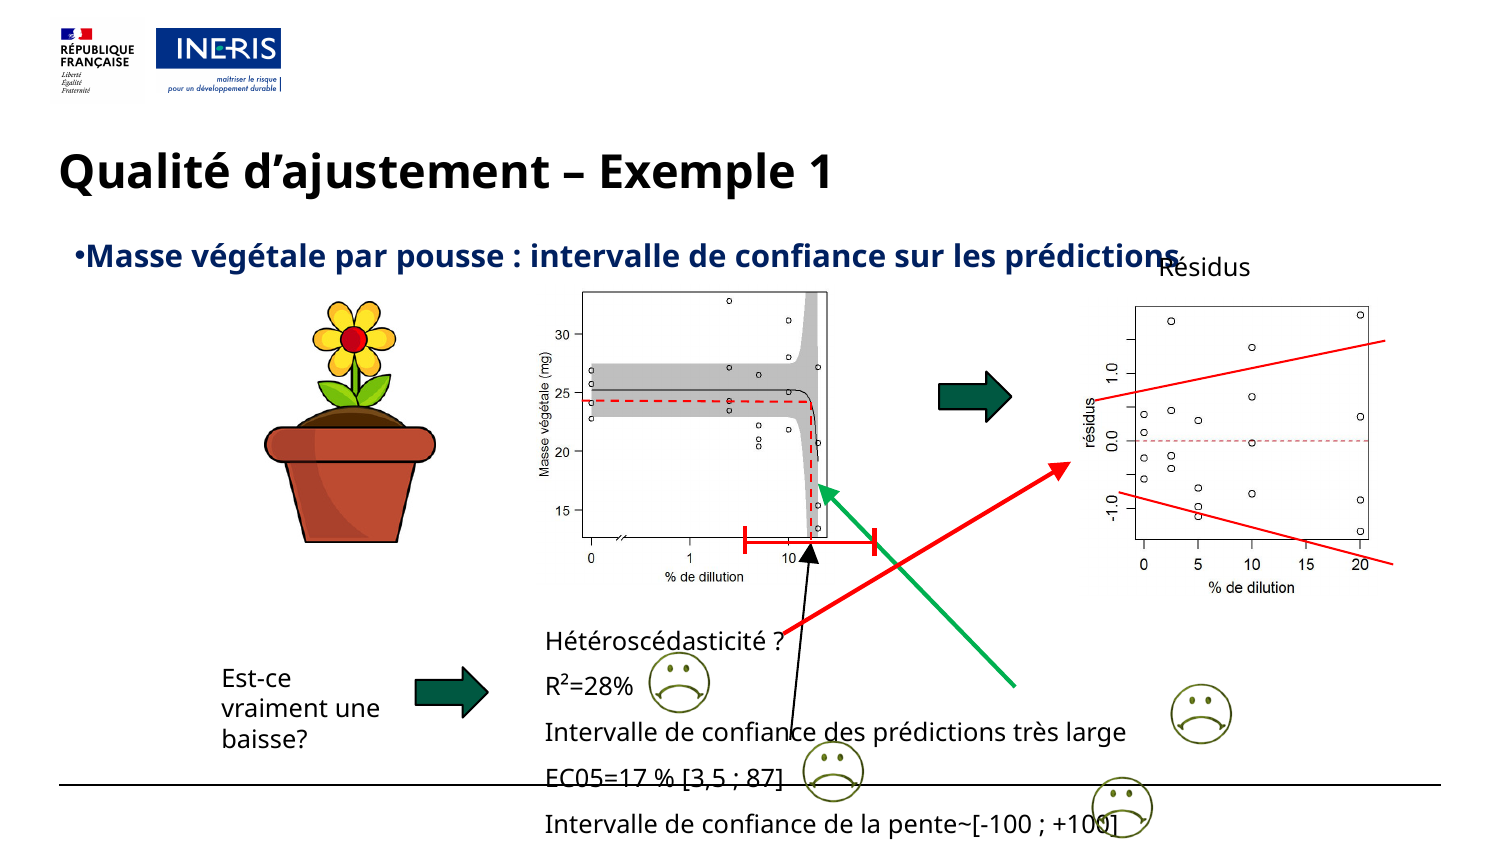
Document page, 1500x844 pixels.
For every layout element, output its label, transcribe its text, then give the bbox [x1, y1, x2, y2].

picture [1087, 772, 1157, 842]
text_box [783, 461, 1072, 634]
text_box [415, 667, 488, 718]
picture [263, 301, 436, 543]
text_box Hétéroscédasticité ? R²=28% Intervalle de confiance des prédictions très large EC05=17 % [3,5 ; 87] Intervalle de confiance de la pente~[-100 ; +100] [530, 601, 1176, 844]
list Masse végétale par pousse : intervalle de confiance sur les prédictions [58, 236, 1441, 277]
text_box Résidus [1143, 243, 1289, 290]
picture [798, 736, 868, 806]
picture [156, 28, 281, 93]
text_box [817, 641, 1016, 688]
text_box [789, 641, 812, 741]
text_box [939, 371, 1012, 422]
picture [536, 284, 835, 585]
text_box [1094, 340, 1386, 401]
picture [1078, 297, 1378, 597]
title Qualité d’ajustement – Exemple 1 [59, 147, 1441, 236]
picture [644, 647, 714, 717]
text_box Est-ce vraiment une baisse? [206, 654, 416, 761]
picture [50, 17, 145, 104]
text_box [744, 525, 878, 557]
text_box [1118, 492, 1394, 565]
picture [1166, 678, 1236, 749]
